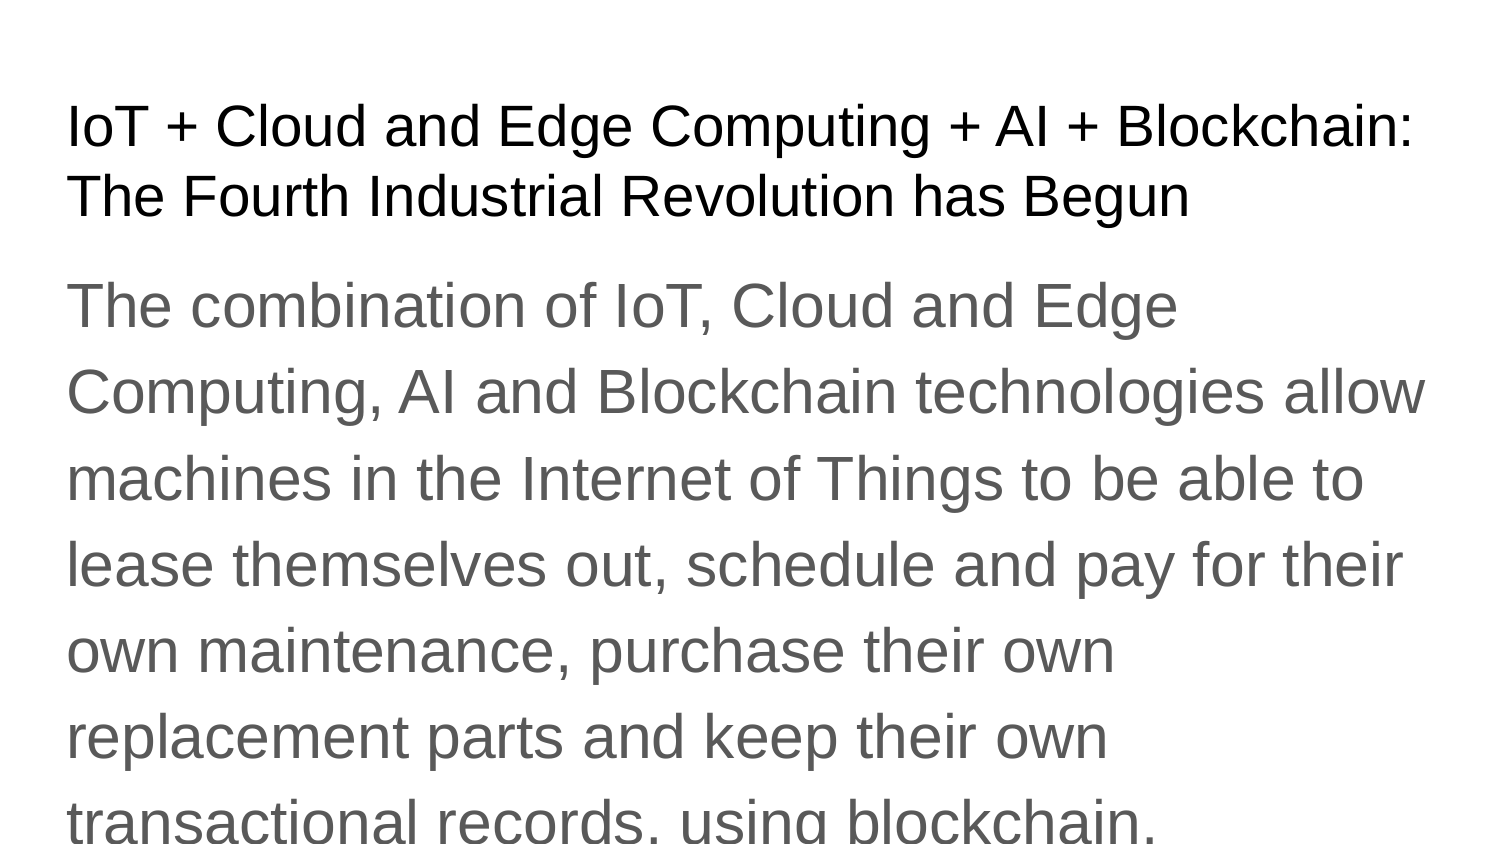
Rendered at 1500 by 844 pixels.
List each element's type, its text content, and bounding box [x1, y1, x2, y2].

list The combination of IoT, Cloud and Edge Computing, AI and Blockchain technologies allow machines in the Internet of Things to be able to lease themselves out, schedule and pay for their own maintenance, purchase their own replacement parts and keep their own transactional records, using blockchain. [51, 239, 1449, 800]
title IoT + Cloud and Edge Computing + AI + Blockchain: The Fourth Industrial Revolution has Begun [51, 72, 1449, 239]
